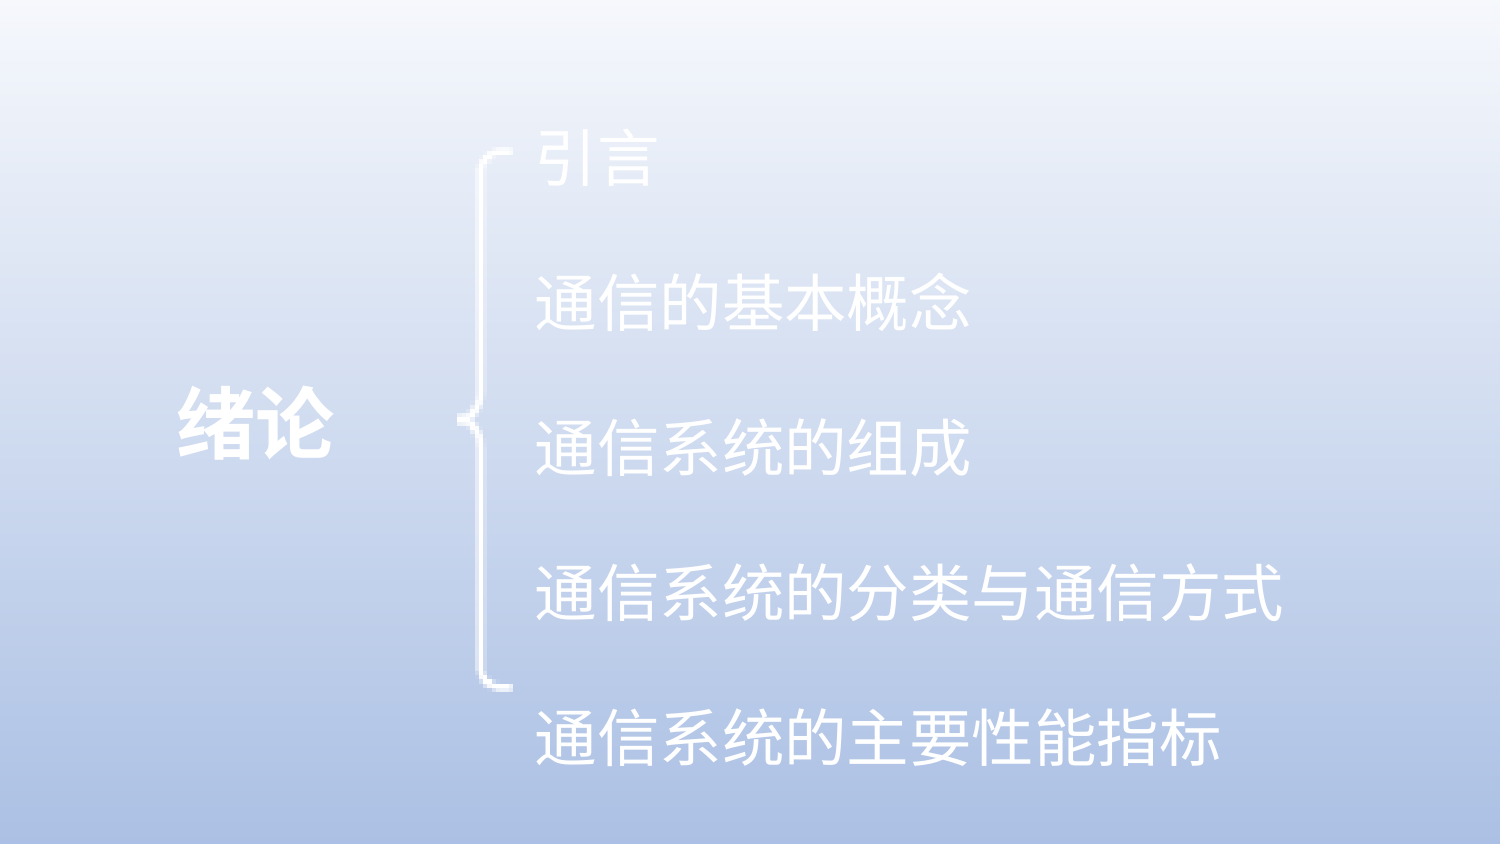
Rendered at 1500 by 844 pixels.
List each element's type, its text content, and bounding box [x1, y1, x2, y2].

text_box 通信系统的组成 [535, 395, 1015, 497]
text_box 通信的基本概念 [535, 250, 1015, 352]
picture [445, 105, 535, 739]
text_box 通信系统的主要性能指标 [534, 685, 1285, 788]
text_box 通信系统的分类与通信方式 [535, 540, 1345, 643]
text_box 引言 [535, 105, 670, 207]
text_box 绪论 [166, 367, 346, 477]
